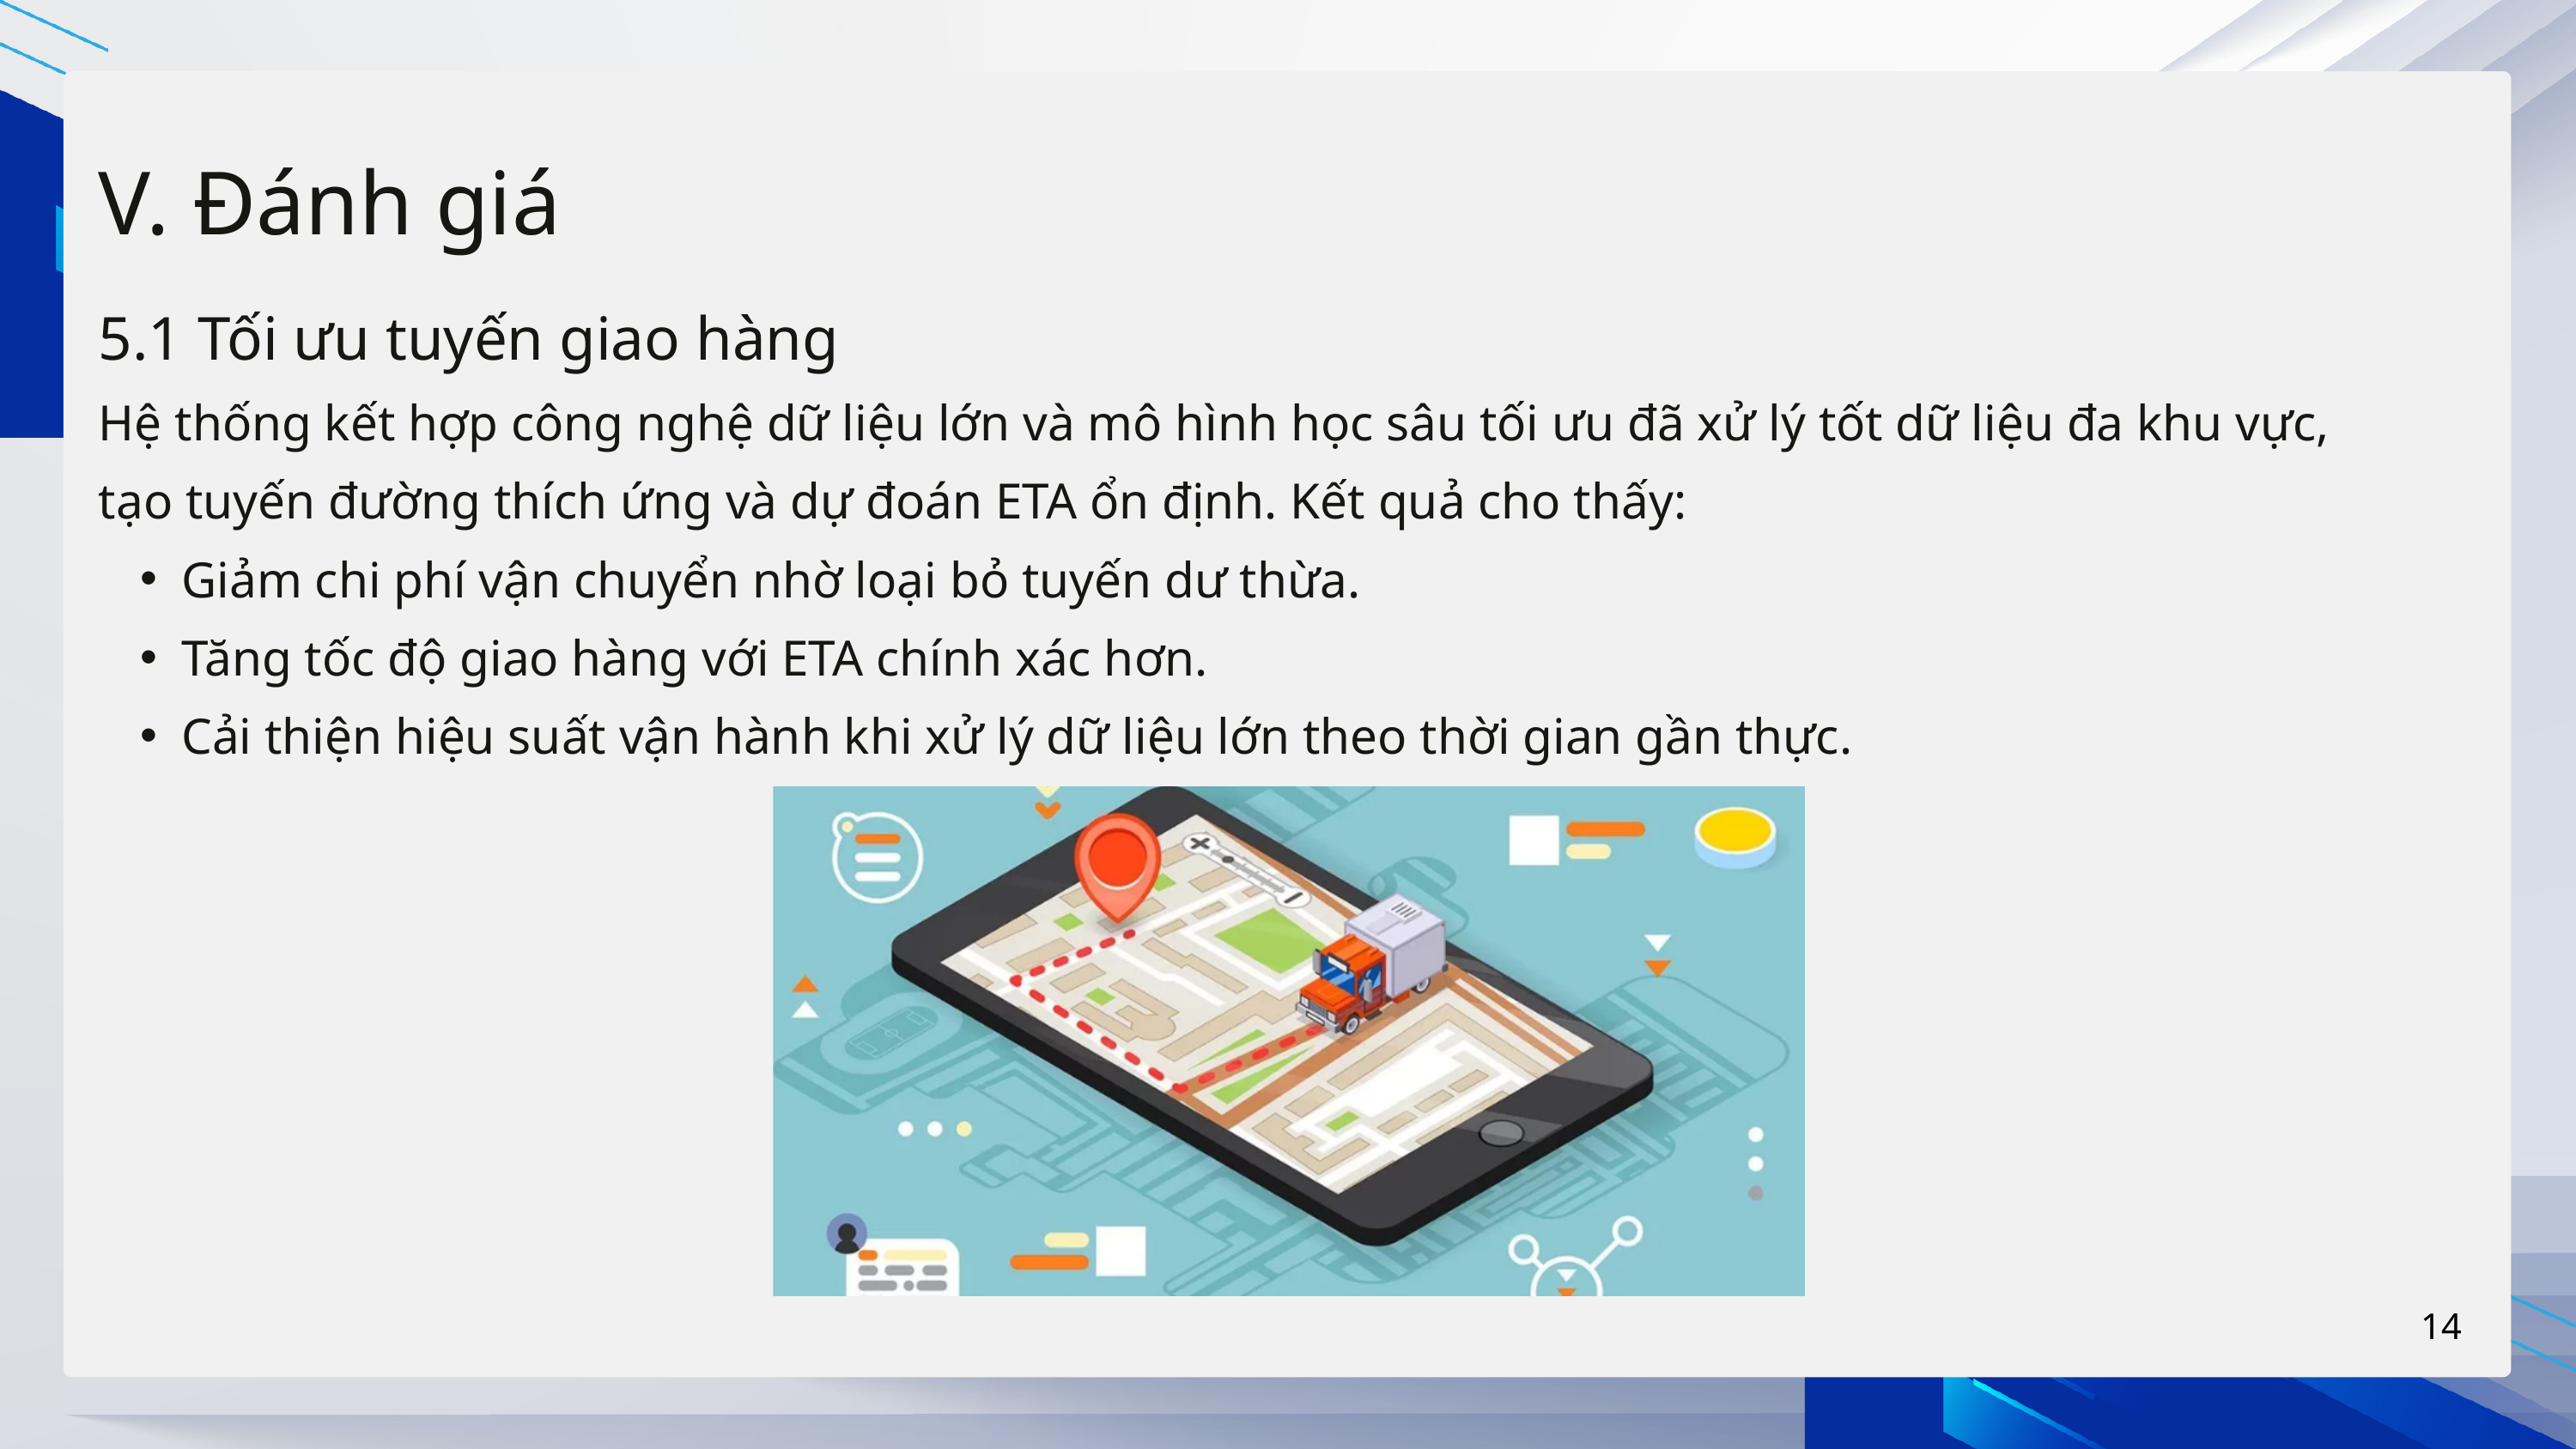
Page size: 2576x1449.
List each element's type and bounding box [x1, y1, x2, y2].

text_box [1804, 997, 2576, 1449]
text_box [0, 0, 748, 438]
text_box [0, 438, 1804, 1449]
text_box [63, 70, 2512, 1378]
text_box [748, 0, 2576, 997]
